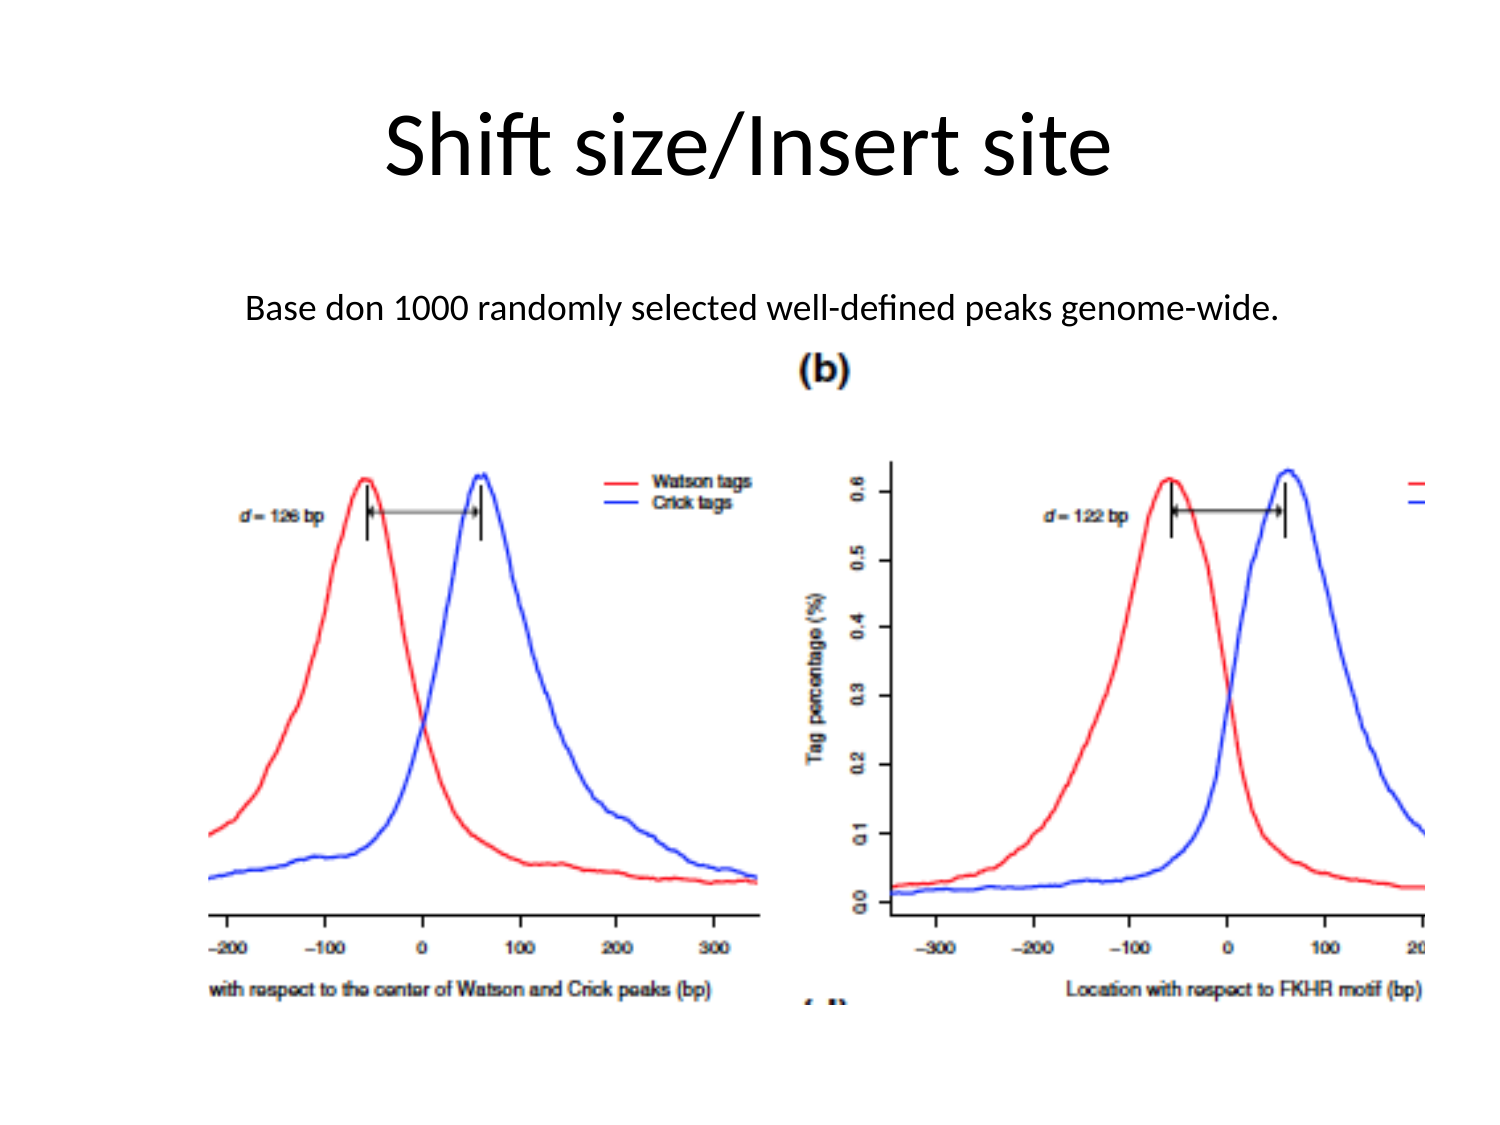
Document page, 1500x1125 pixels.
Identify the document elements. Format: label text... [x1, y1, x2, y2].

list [208, 335, 1426, 1006]
text_box Base don 1000 randomly selected well-defined peaks genome-wide. [230, 275, 1296, 334]
title Shift size/Insert site [75, 45, 1425, 233]
